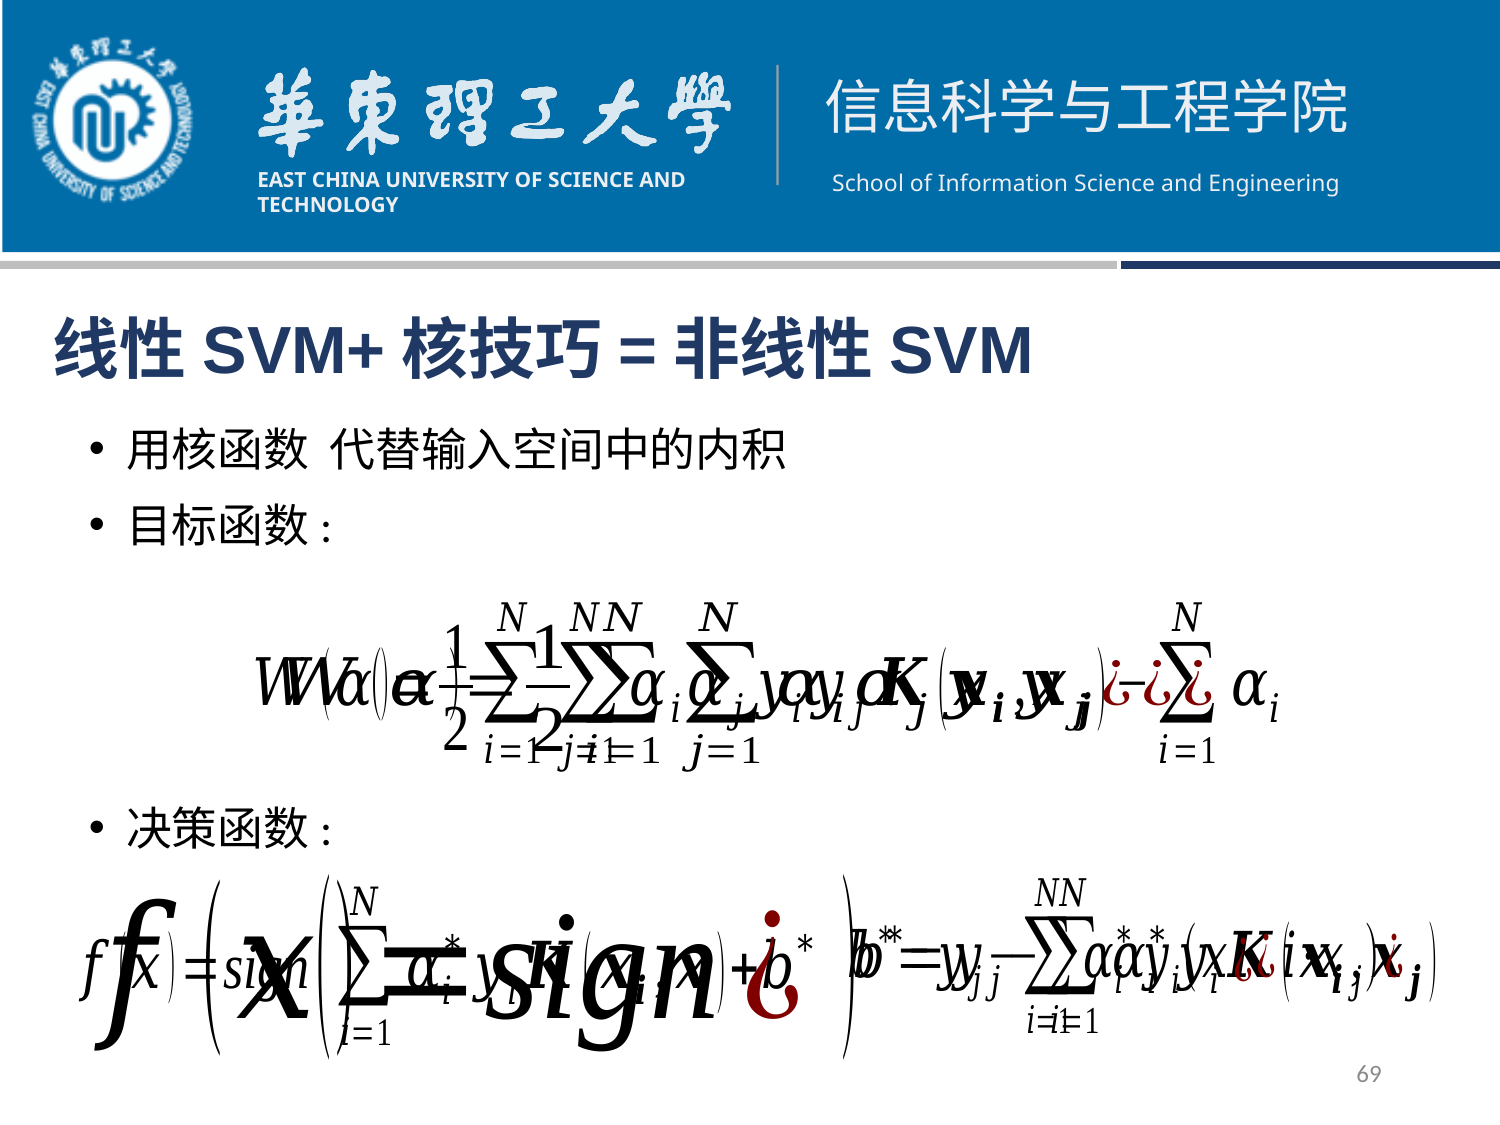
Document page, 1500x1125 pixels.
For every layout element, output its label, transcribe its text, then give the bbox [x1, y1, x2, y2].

picture [22, 32, 202, 214]
slide_number 69 [1059, 1042, 1397, 1103]
text_box 线性SVM+核技巧=非线性SVM [41, 269, 1423, 433]
